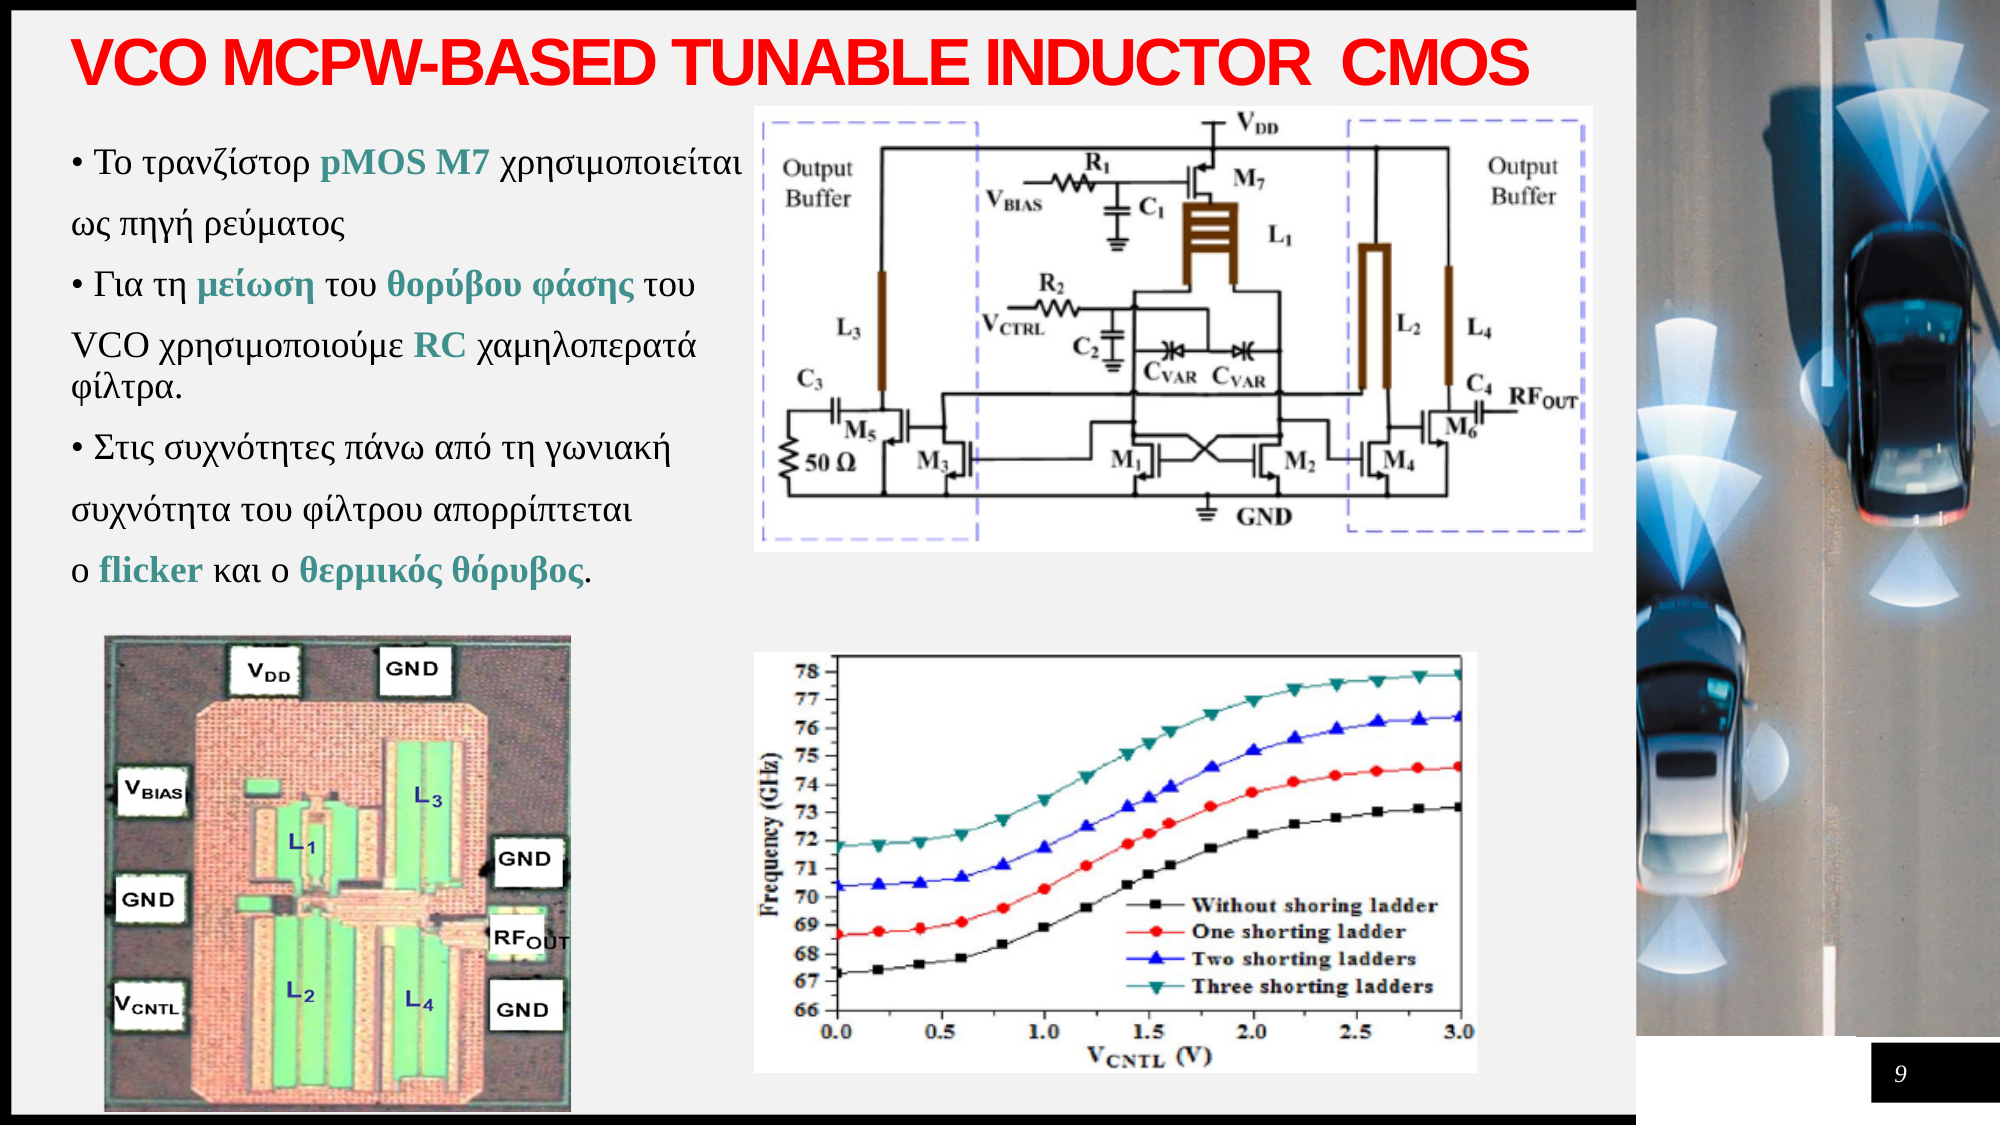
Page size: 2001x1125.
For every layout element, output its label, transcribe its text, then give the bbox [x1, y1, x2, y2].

picture [103, 634, 572, 1112]
picture [754, 652, 1477, 1073]
picture [1636, 0, 2000, 1125]
picture [754, 106, 1593, 552]
title Vco MCPW-based TUNABLE INDUCTOR cmos [70, 70, 1569, 141]
slide_number 9 [1877, 1050, 1924, 1096]
list • Το τρανζίστορ pMOS M7 χρησιμοποιείται ως πηγή ρεύματος • Για τη μείωση του θορύβου φάσης του VCO χρησιμοποιούμε RC χαμηλοπερατά φίλτρα. • Στις συχνότητες πάνω από τη γωνιακή συχνότητα του φίλτρου απορρίπτεται ο flicker και ο θερμικός θόρυβος. [70, 141, 1569, 1049]
